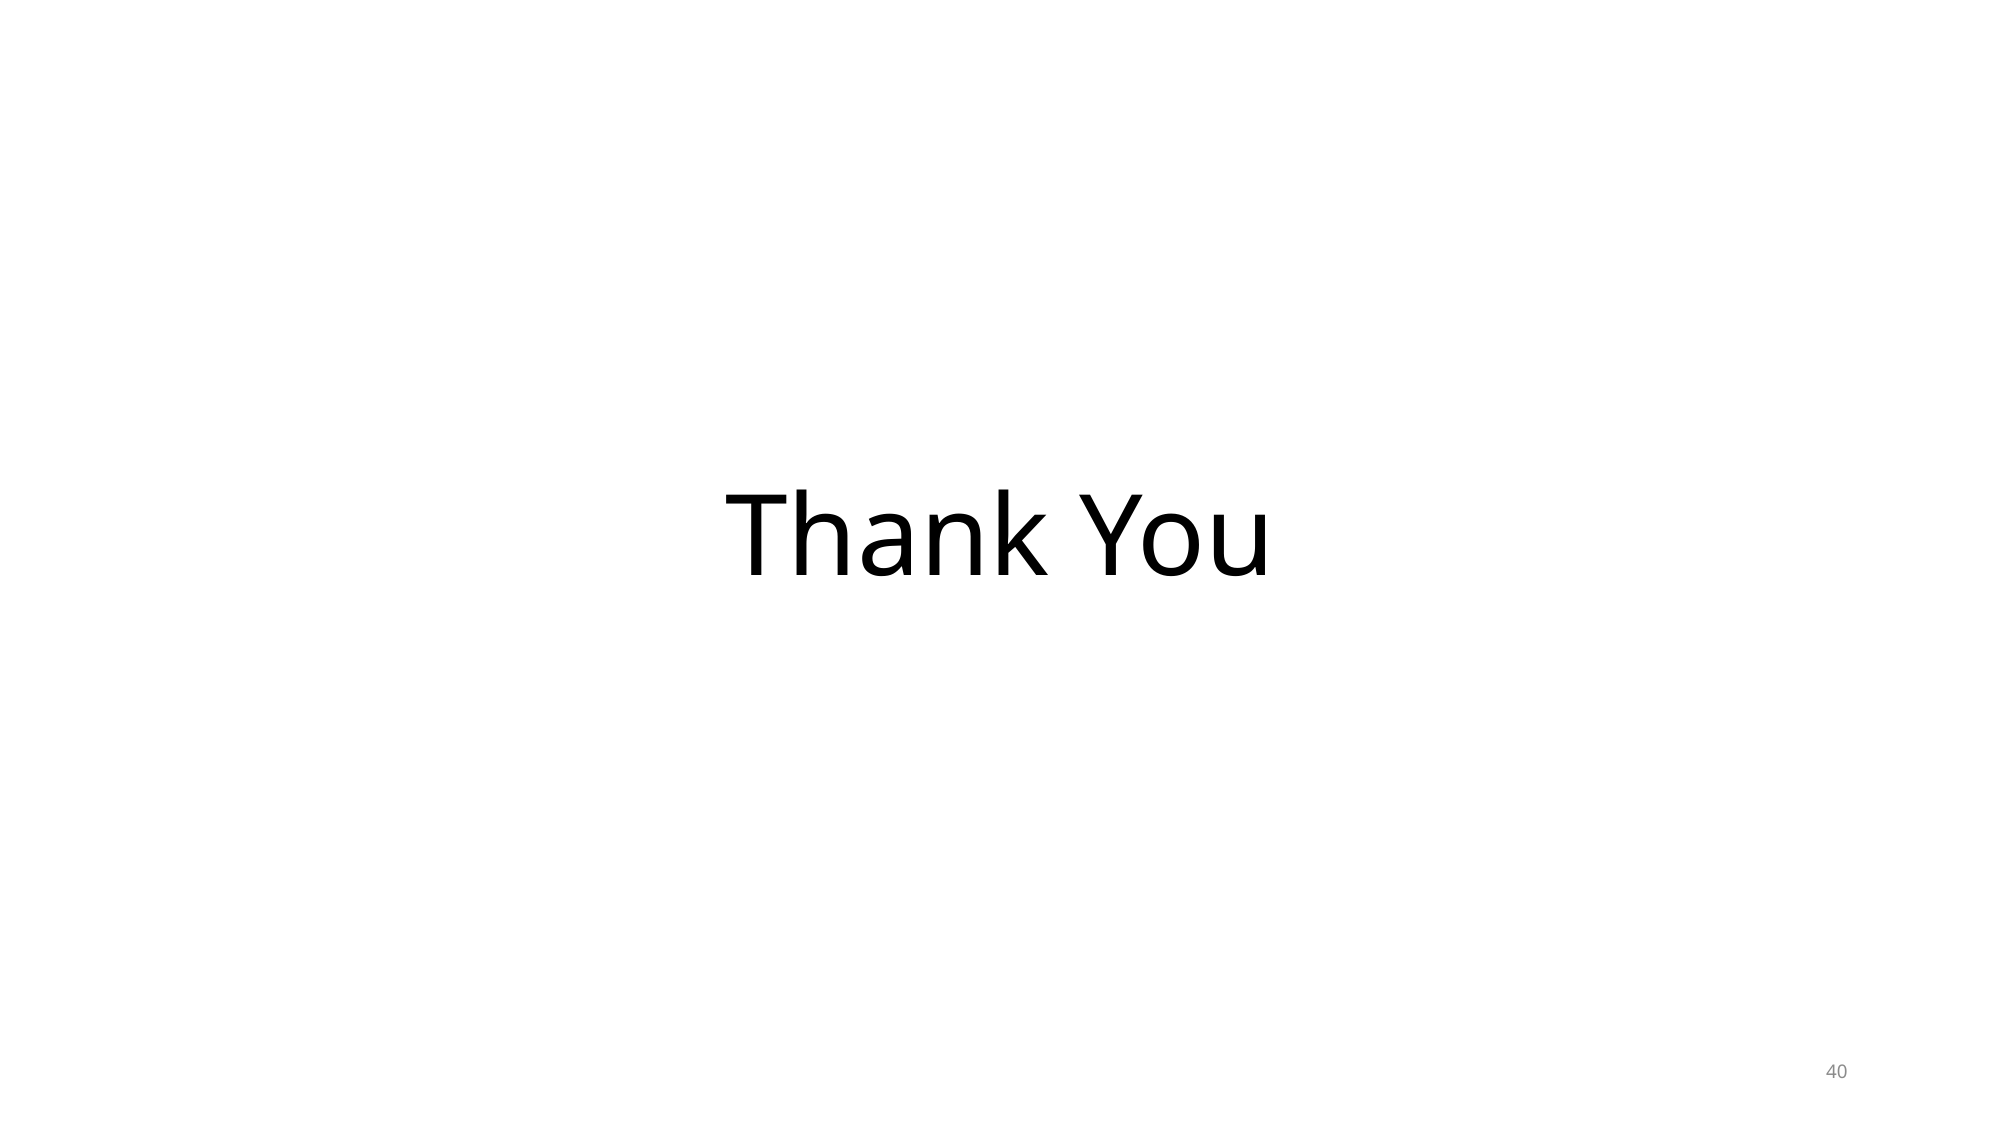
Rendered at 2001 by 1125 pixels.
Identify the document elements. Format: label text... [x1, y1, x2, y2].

slide_number 40 [1412, 1042, 1863, 1103]
title Thank You [137, 388, 1863, 606]
